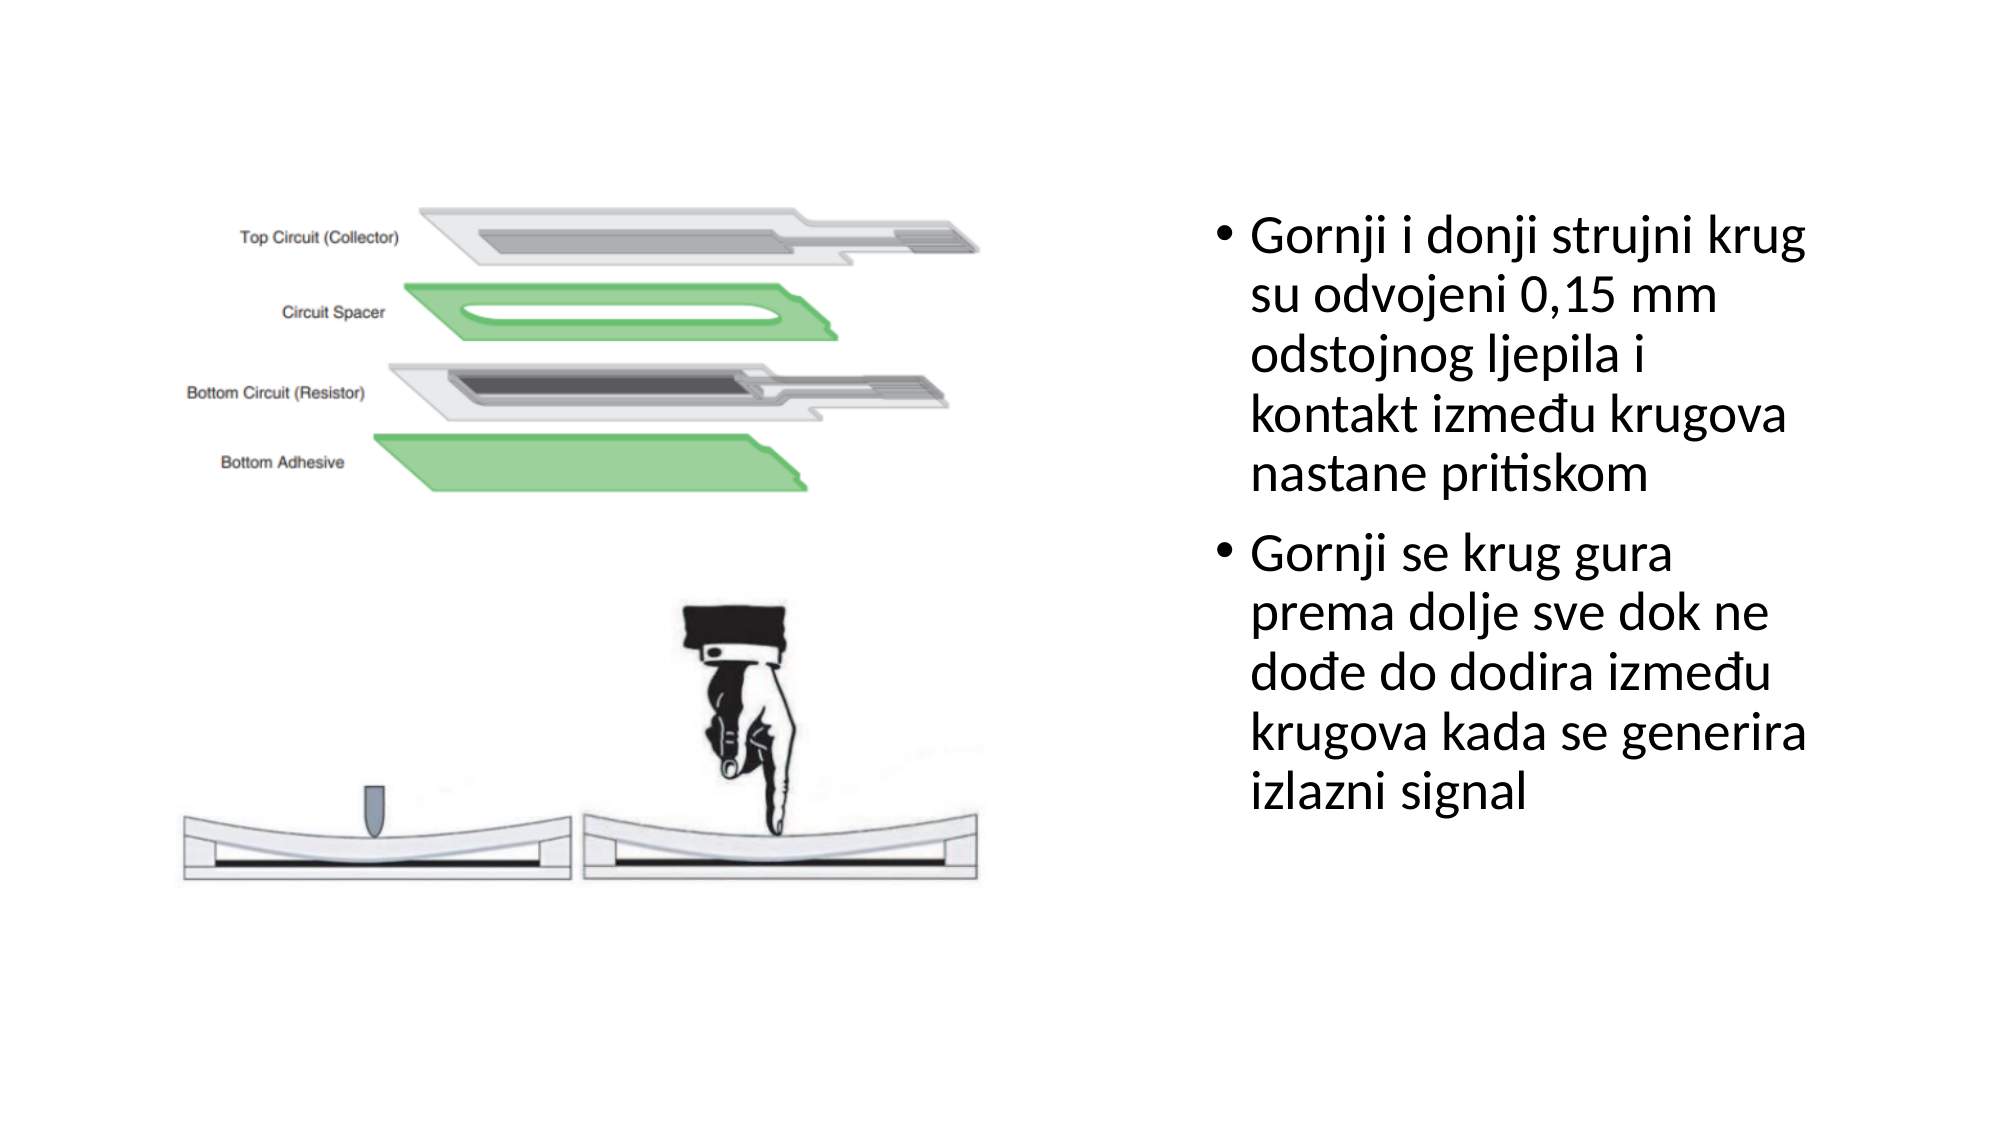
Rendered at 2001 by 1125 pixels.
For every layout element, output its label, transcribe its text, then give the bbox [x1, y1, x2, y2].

list Gornji i donji strujni krug su odvojeni 0,15 mm odstojnog ljepila i kontakt između krugova nastane pritiskom Gornji se krug gura prema dolje sve dok ne dođe do dodira između krugova kada se generira izlazni signal [1200, 197, 1843, 831]
picture [127, 197, 1100, 898]
